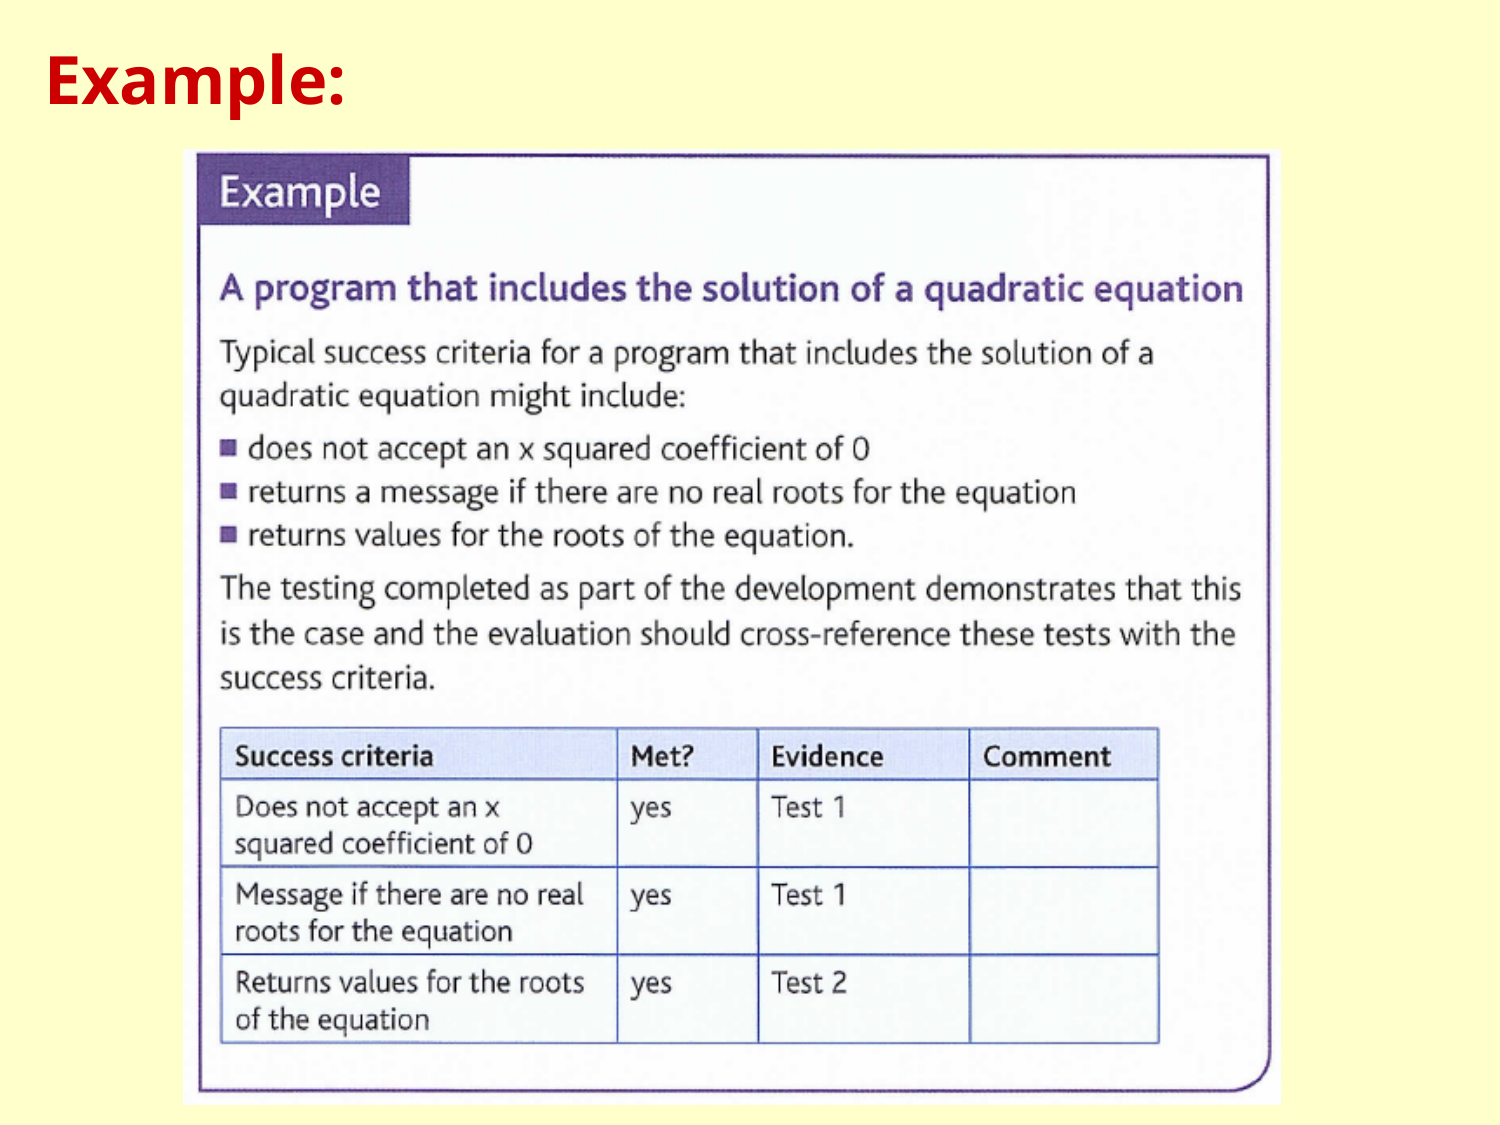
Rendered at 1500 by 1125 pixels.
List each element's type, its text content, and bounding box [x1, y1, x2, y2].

title Example: [29, 30, 1471, 144]
picture [182, 148, 1282, 1105]
